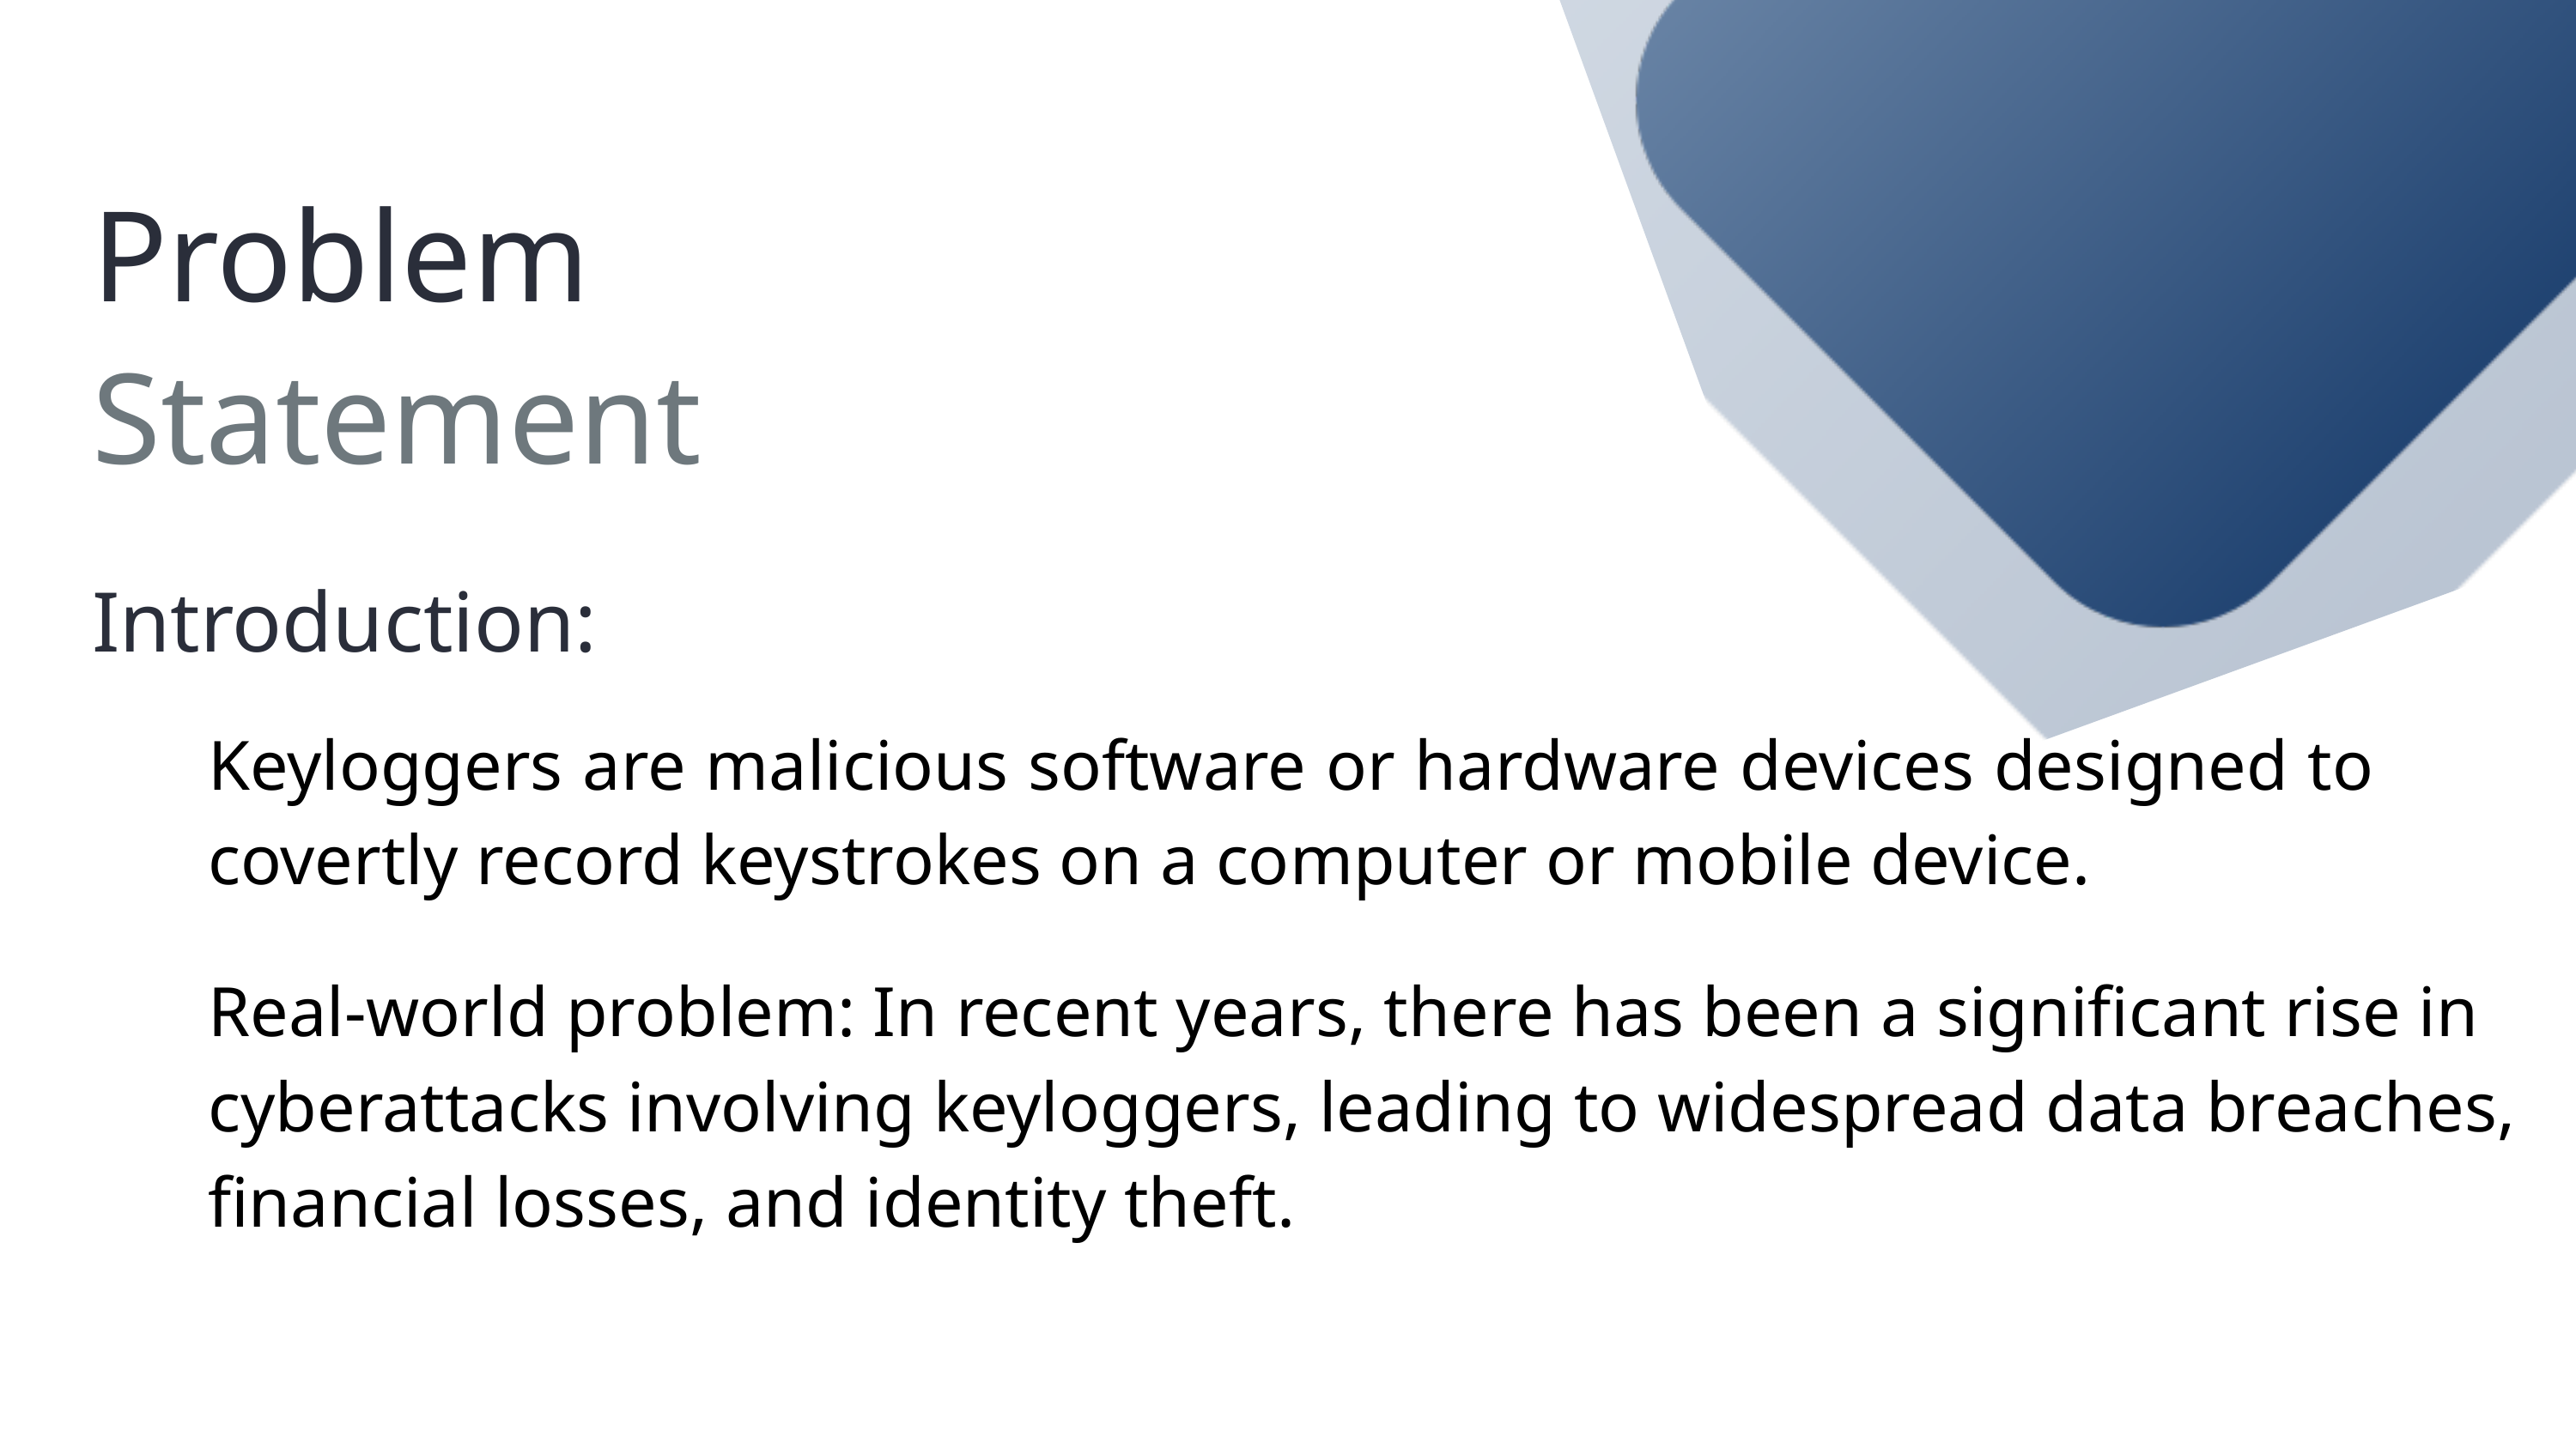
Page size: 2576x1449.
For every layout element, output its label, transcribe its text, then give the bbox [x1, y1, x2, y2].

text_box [1483, 0, 2576, 810]
text_box Keyloggers are malicious software or hardware devices designed to covertly record keystrokes on a computer or mobile device. [208, 707, 2375, 899]
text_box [91, 171, 1119, 663]
text_box Real-world problem: In recent years, there has been a significant rise in cyberattacks involving keyloggers, leading to widespread data breaches, financial losses, and identity theft. [208, 955, 2561, 1336]
